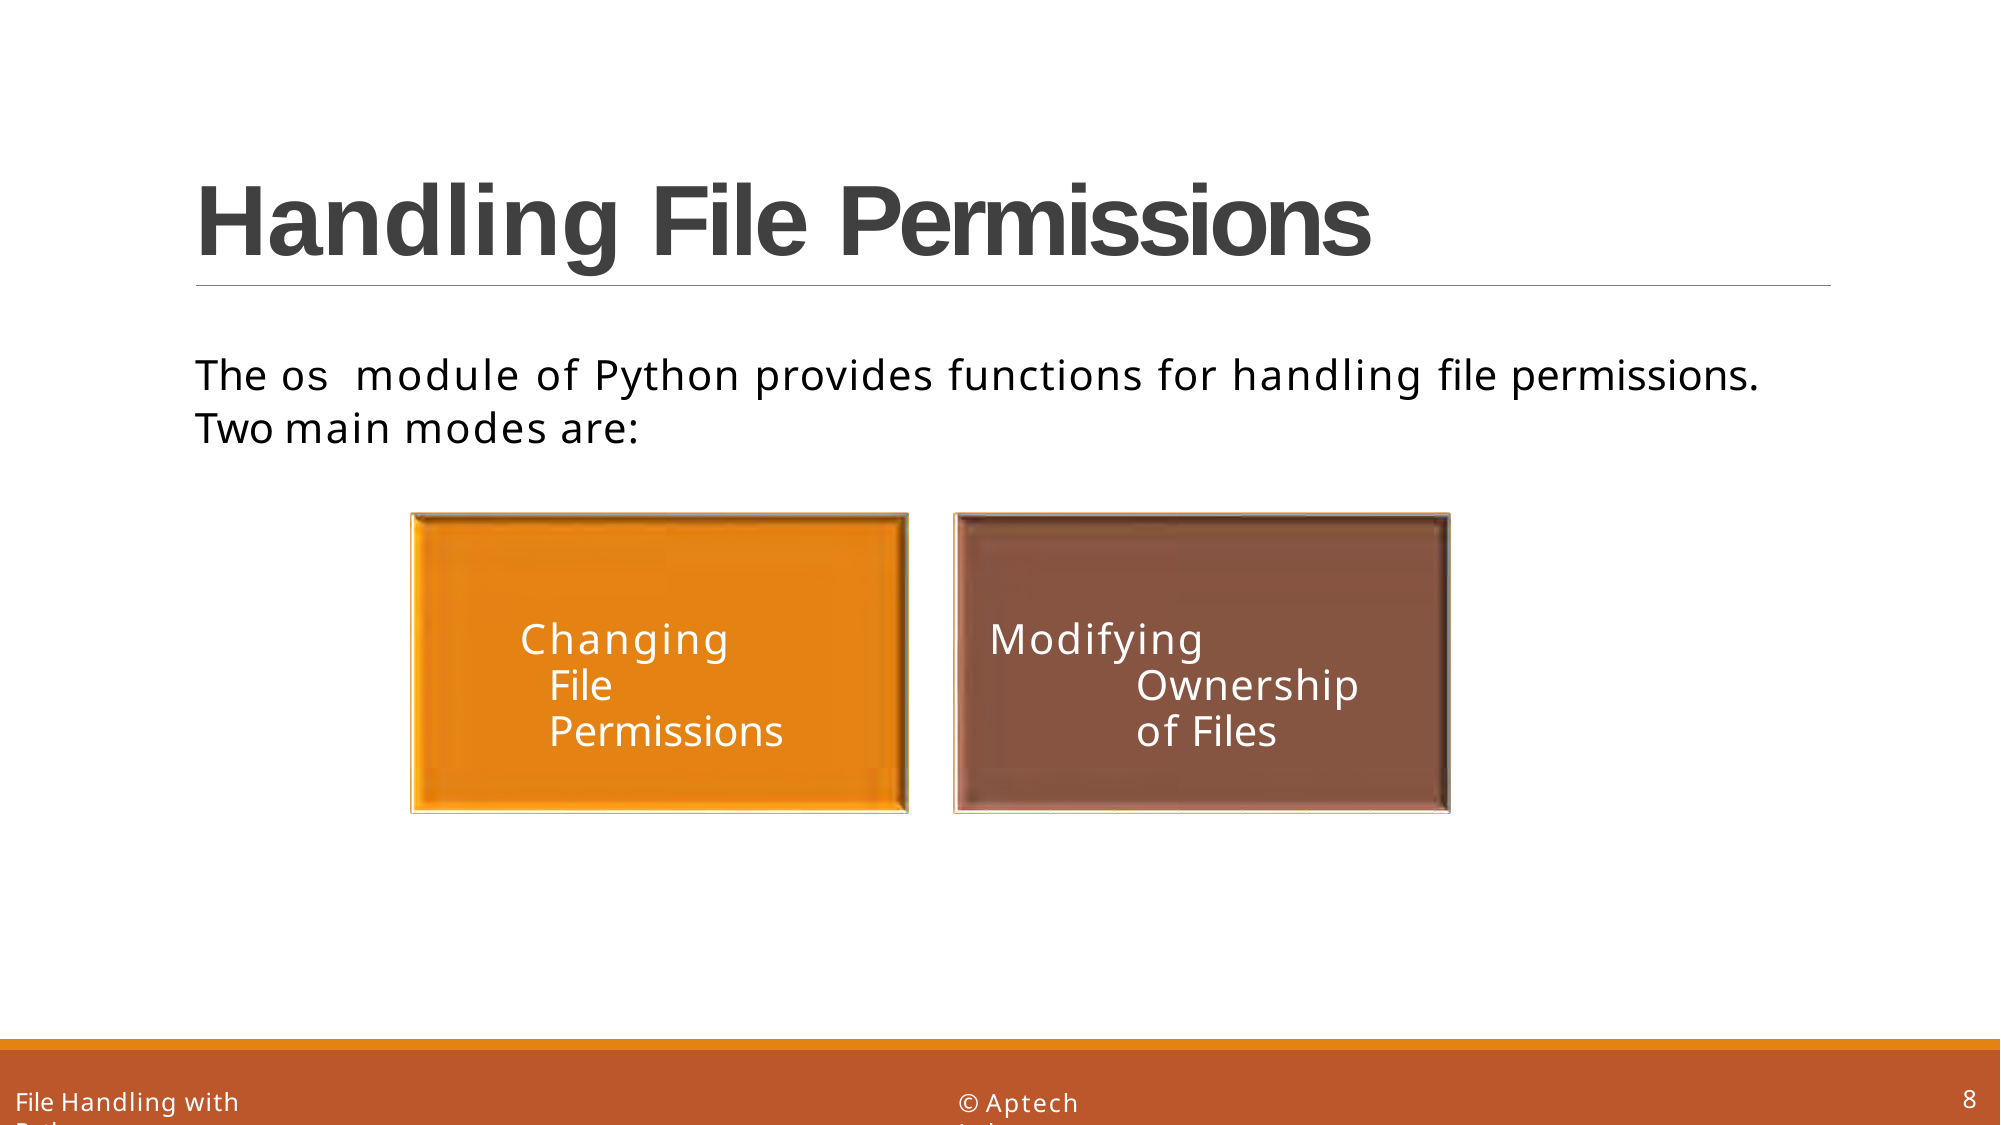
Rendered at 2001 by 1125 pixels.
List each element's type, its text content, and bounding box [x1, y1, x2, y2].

text_box The os module of Python provides functions for handling file permissions. Two main modes are: [192, 344, 1764, 453]
title Handling File Permissions [192, 51, 1781, 344]
picture [409, 512, 1452, 815]
footer © Aptech Ltd [956, 1087, 1122, 1125]
slide_number 8 [1942, 1083, 1985, 1125]
slide_number File Handling with Python [12, 1086, 319, 1125]
